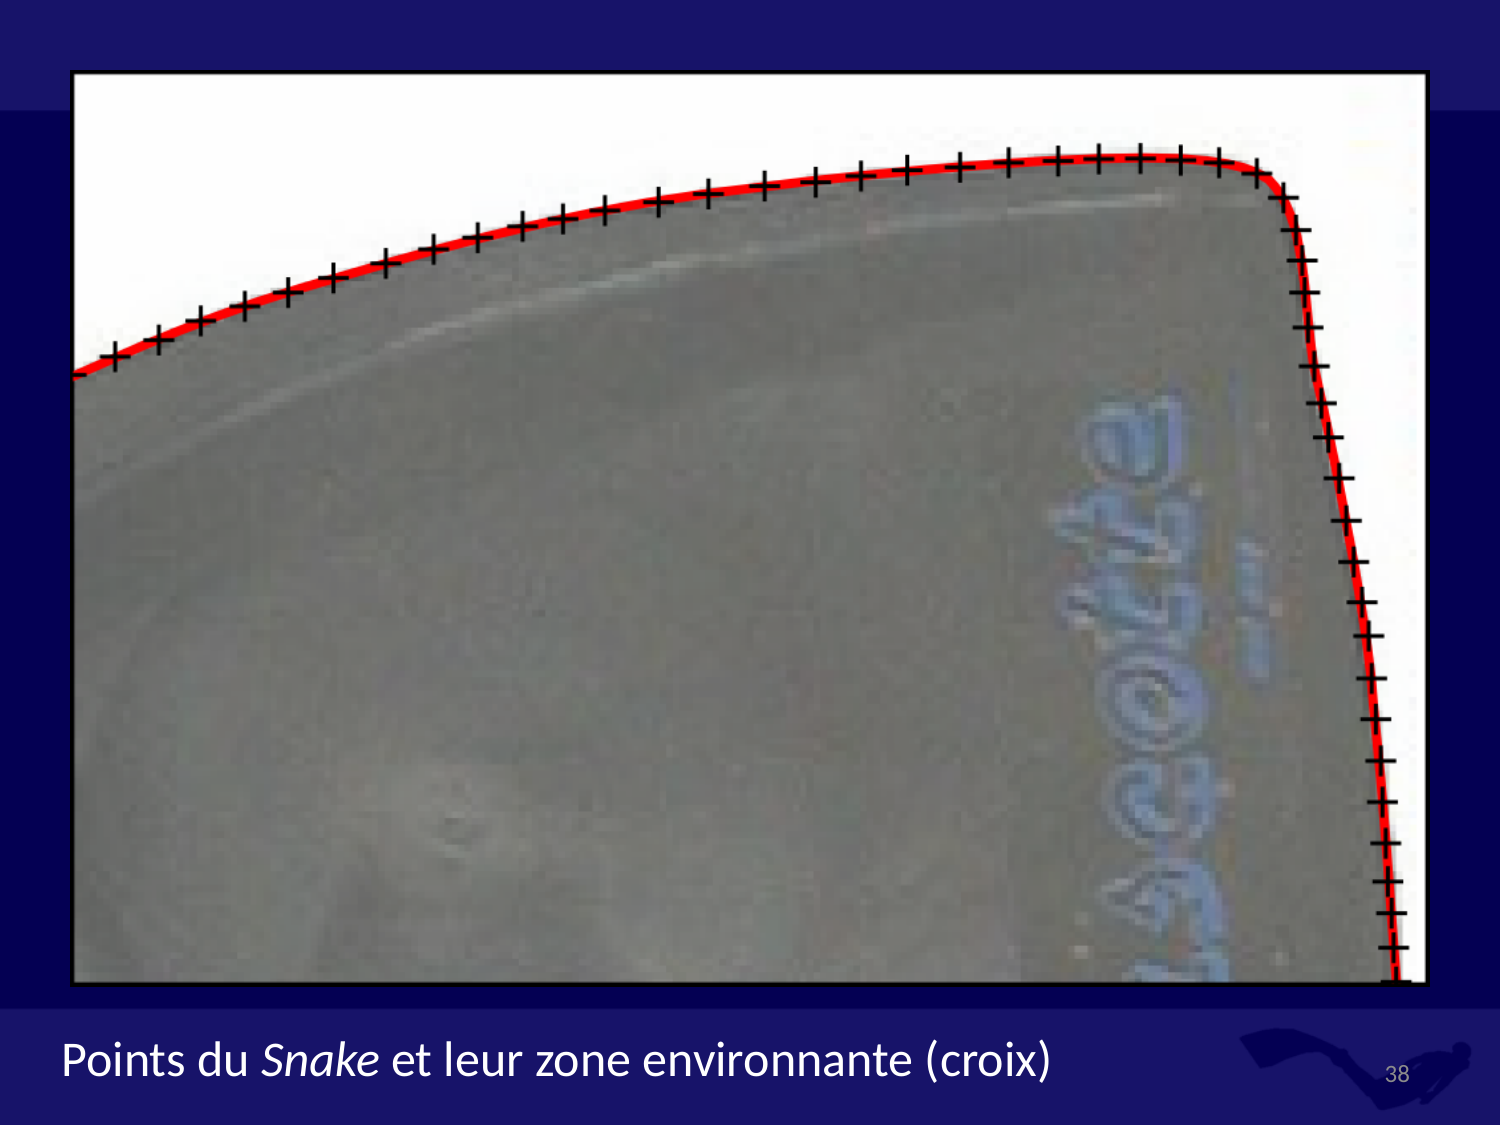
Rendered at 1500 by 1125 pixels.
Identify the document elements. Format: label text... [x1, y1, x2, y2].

picture [0, 0, 1500, 1125]
slide_number 38 [1074, 1042, 1425, 1103]
text_box Points du Snake et leur zone environnante (croix) [46, 1019, 1125, 1095]
